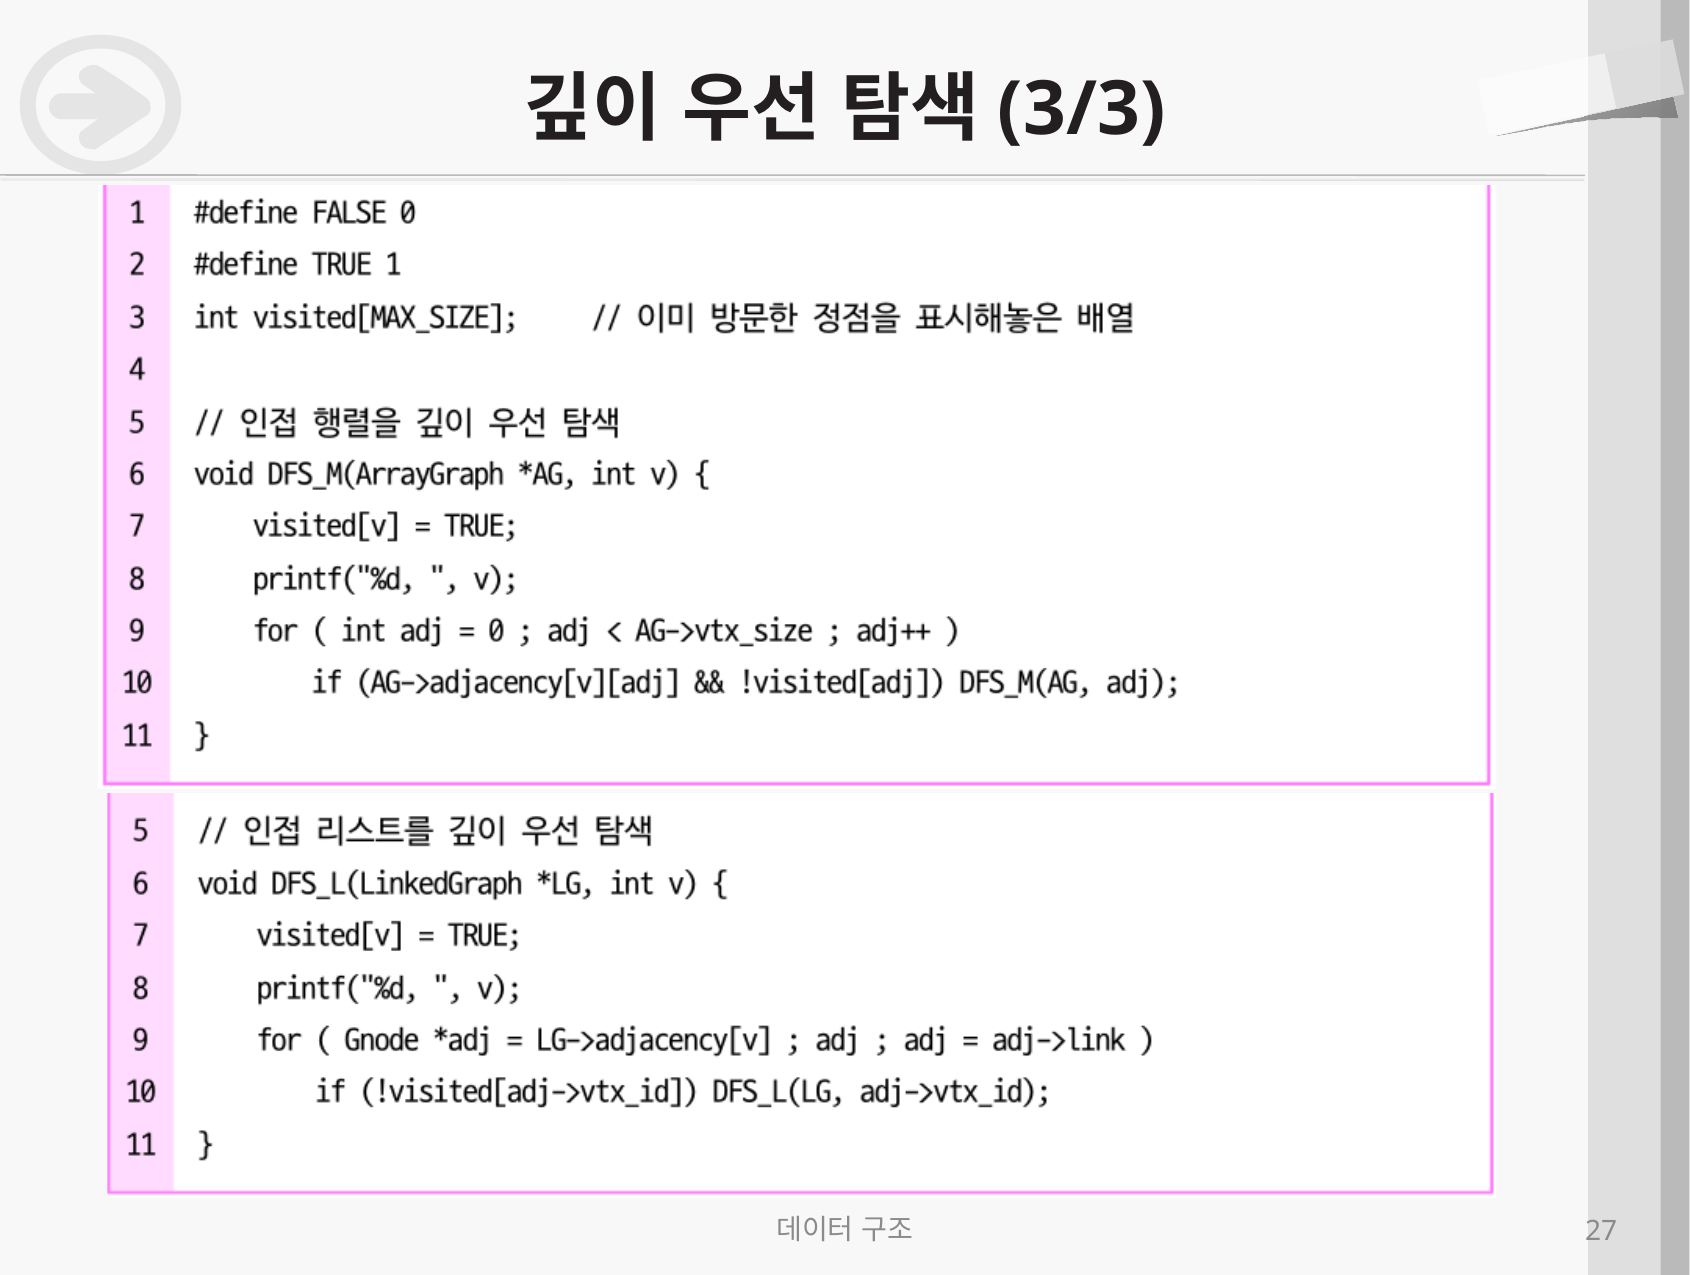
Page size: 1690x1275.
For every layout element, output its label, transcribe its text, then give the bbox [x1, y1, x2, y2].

picture [97, 184, 1497, 789]
picture [107, 793, 1497, 1199]
slide_number 27 [1238, 1203, 1633, 1260]
footer 데이터 구조 [577, 1217, 1113, 1260]
title 깊이 우선 탐색(3/3) [57, 28, 1633, 181]
